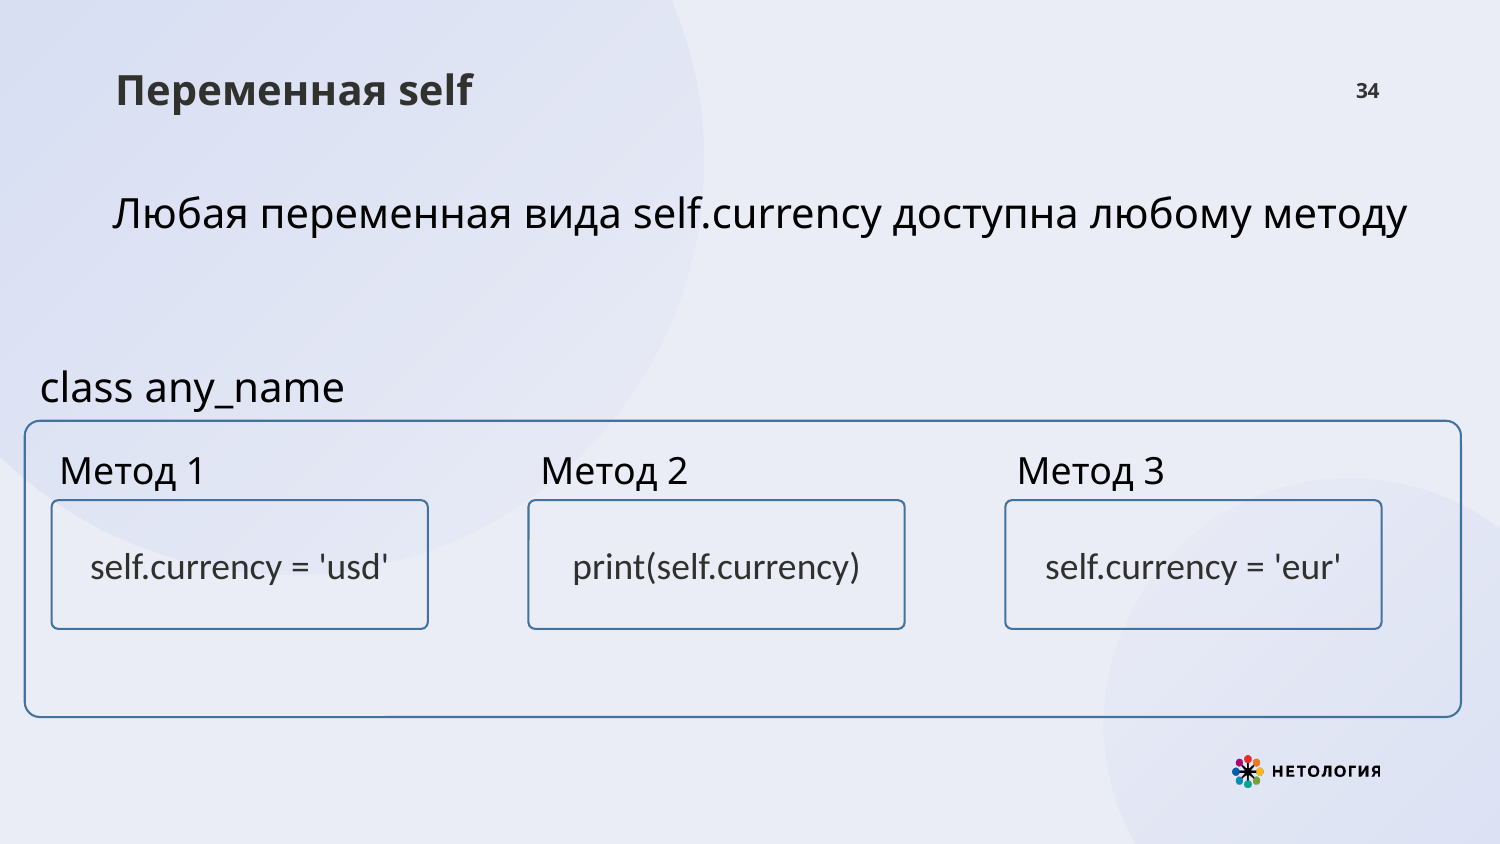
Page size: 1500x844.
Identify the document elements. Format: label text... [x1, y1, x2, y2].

text_box Метод 2 [525, 439, 704, 500]
text_box print(self.currency) [528, 500, 905, 629]
text_box Метод 3 [1001, 439, 1180, 500]
title Переменная self [115, 63, 1227, 114]
text_box [24, 420, 1462, 718]
text_box Метод 1 [44, 439, 223, 500]
text_box Любая переменная вида self.currency доступна любому методу [97, 179, 1442, 245]
text_box self.currency = 'usd' [51, 500, 428, 629]
text_box self.currency = 'eur' [1005, 500, 1382, 629]
text_box class any_name [24, 353, 1369, 419]
slide_number 34 [1318, 79, 1380, 105]
picture [1232, 755, 1380, 788]
